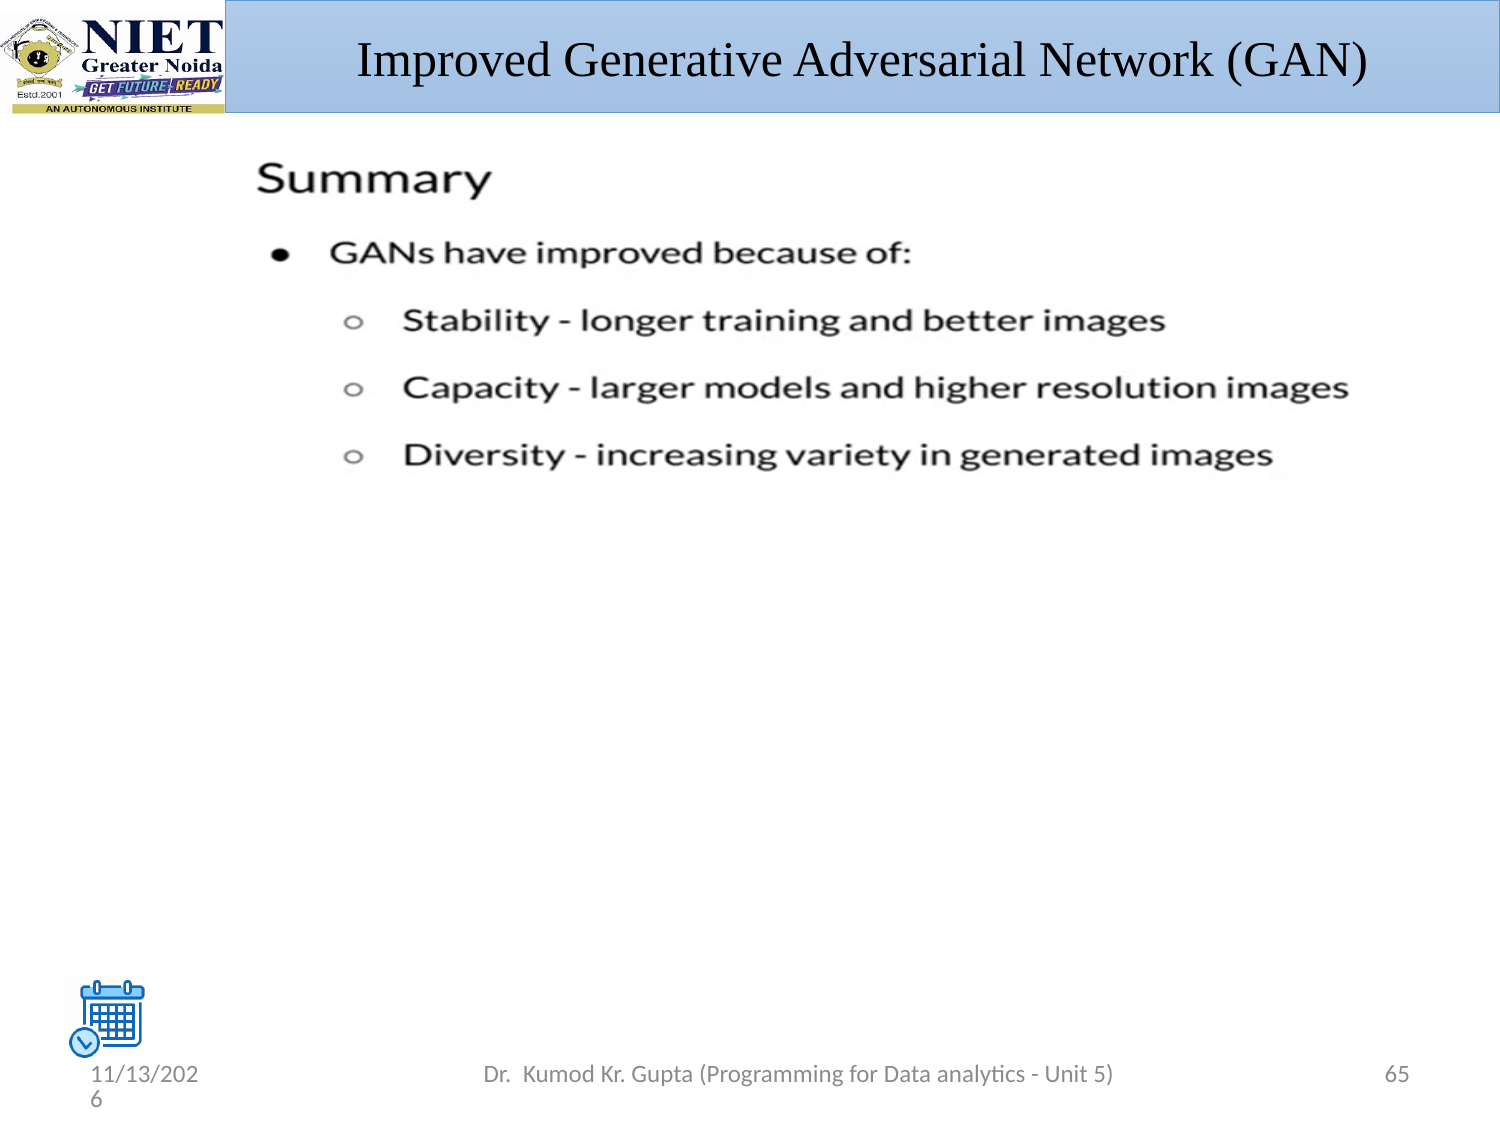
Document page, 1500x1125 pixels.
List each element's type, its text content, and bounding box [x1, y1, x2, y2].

picture [62, 974, 151, 1063]
slide_number 65 [1304, 1042, 1425, 1103]
title Improved Generative Adversarial Network (GAN) [225, 0, 1500, 113]
picture [0, 0, 1399, 510]
footer Dr. Kumod Kr. Gupta (Programming for Data analytics - Unit 5) [384, 1042, 1214, 1103]
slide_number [75, 1042, 225, 1103]
